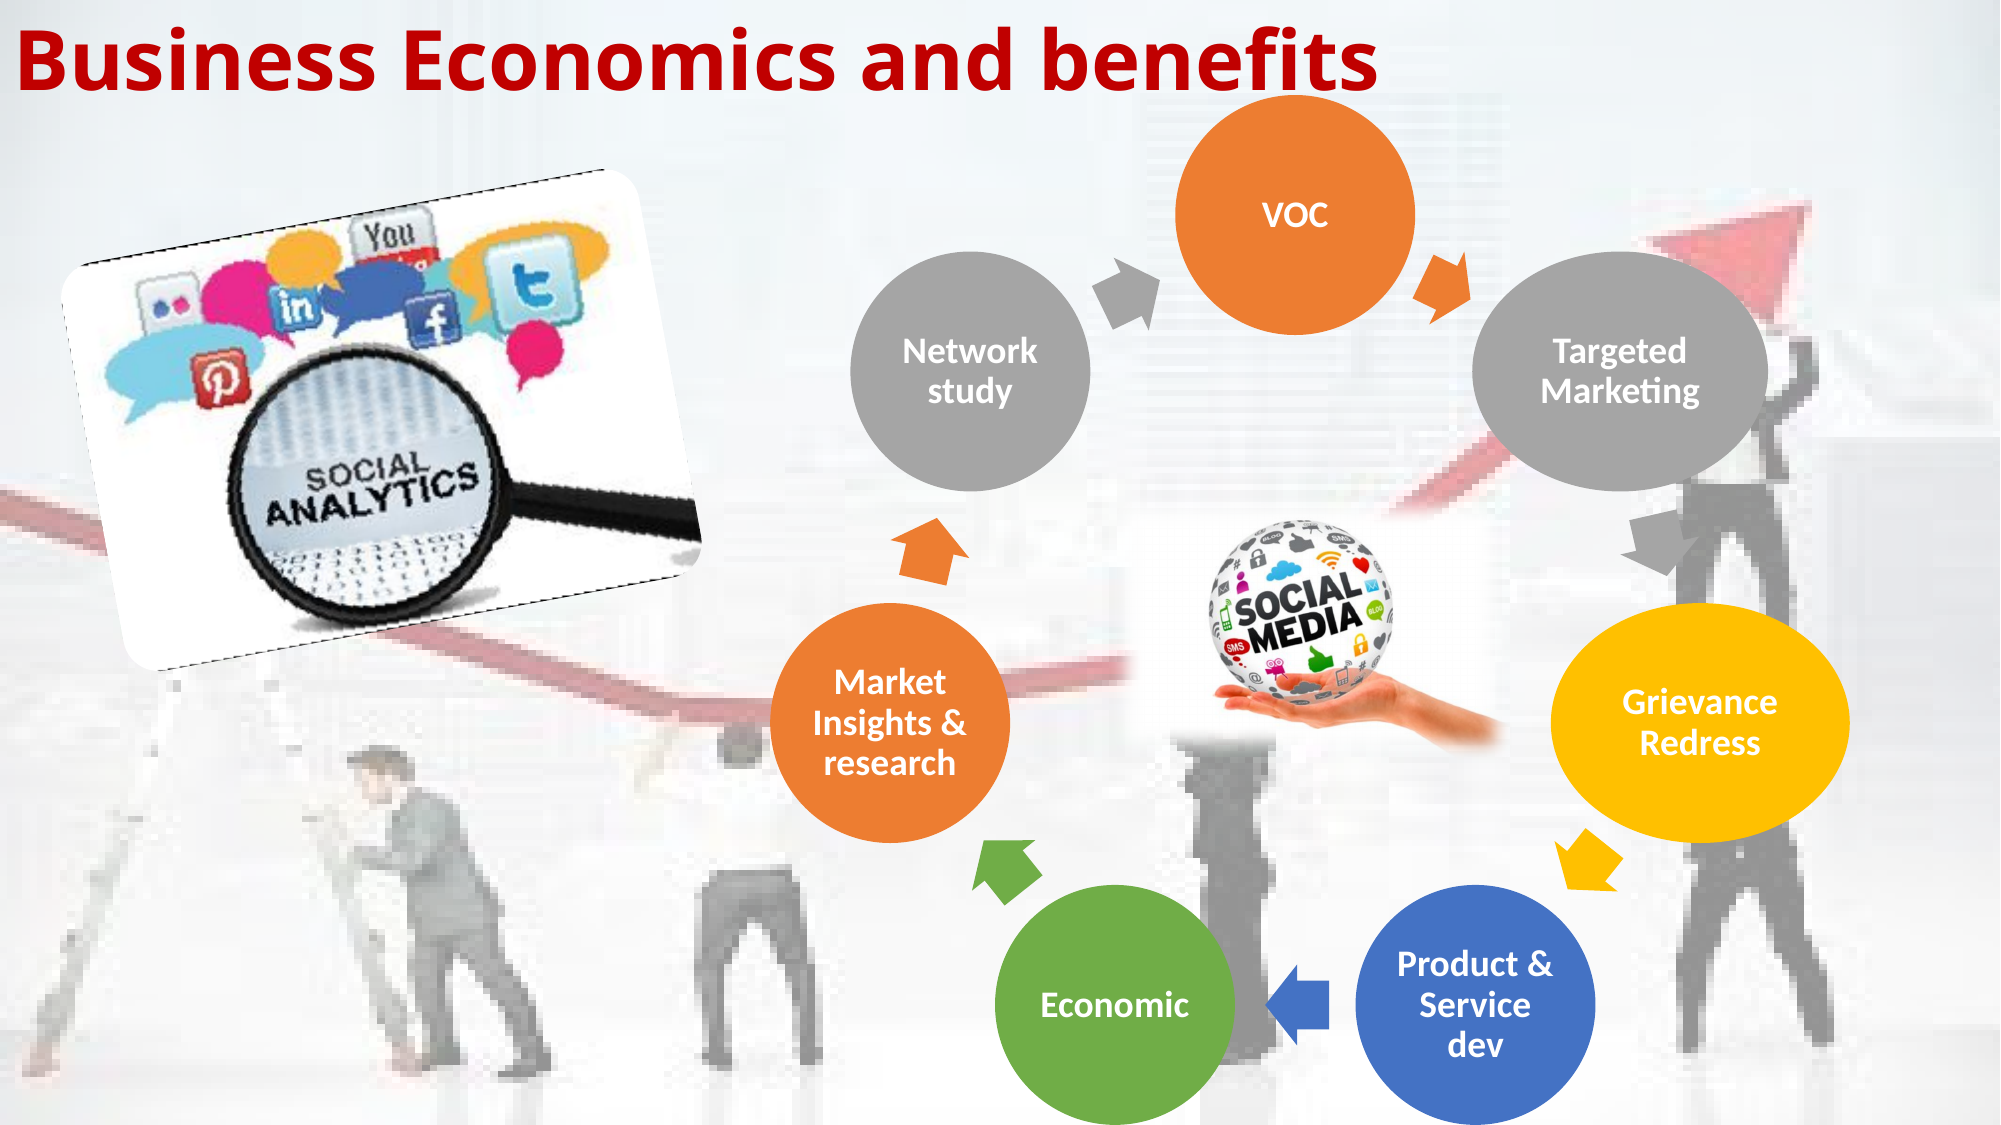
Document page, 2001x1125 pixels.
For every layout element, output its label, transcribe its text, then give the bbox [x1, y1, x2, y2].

picture [61, 169, 675, 671]
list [661, 94, 1959, 1125]
title Business Economics and benefits [0, 0, 1414, 127]
picture [1107, 490, 1513, 761]
